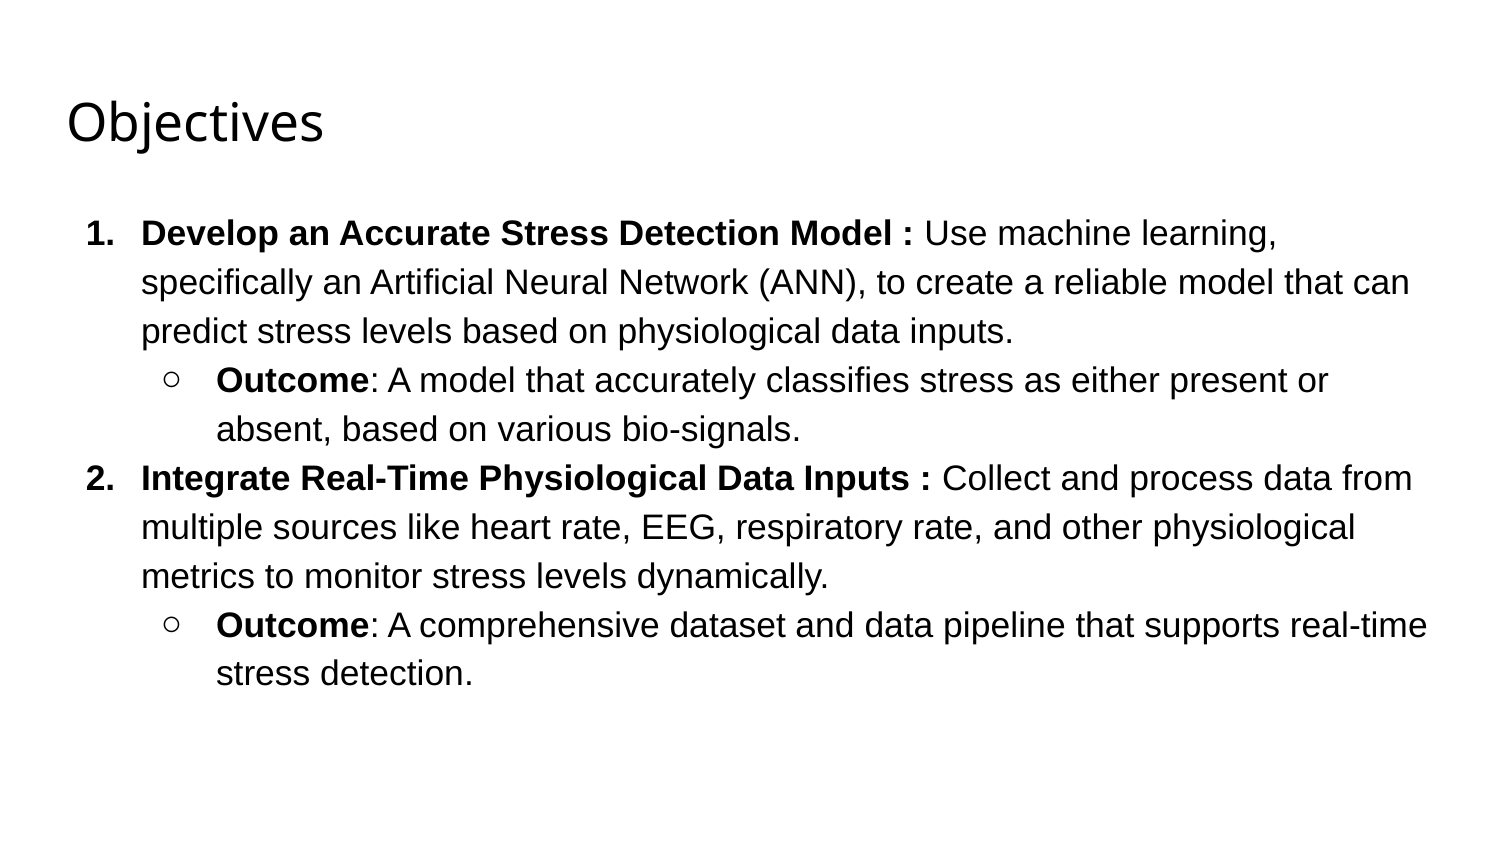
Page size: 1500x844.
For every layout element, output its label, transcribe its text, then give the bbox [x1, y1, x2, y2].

list Develop an Accurate Stress Detection Model : Use machine learning, specifically an Artificial Neural Network (ANN), to create a reliable model that can predict stress levels based on physiological data inputs. Outcome: A model that accurately classifies stress as either present or absent, based on various bio-signals. Integrate Real-Time Physiological Data Inputs : Collect and process data from multiple sources like heart rate, EEG, respiratory rate, and other physiological metrics to monitor stress levels dynamically. Outcome: A comprehensive dataset and data pipeline that supports real-time stress detection. [51, 189, 1449, 750]
title Objectives [51, 72, 1449, 167]
